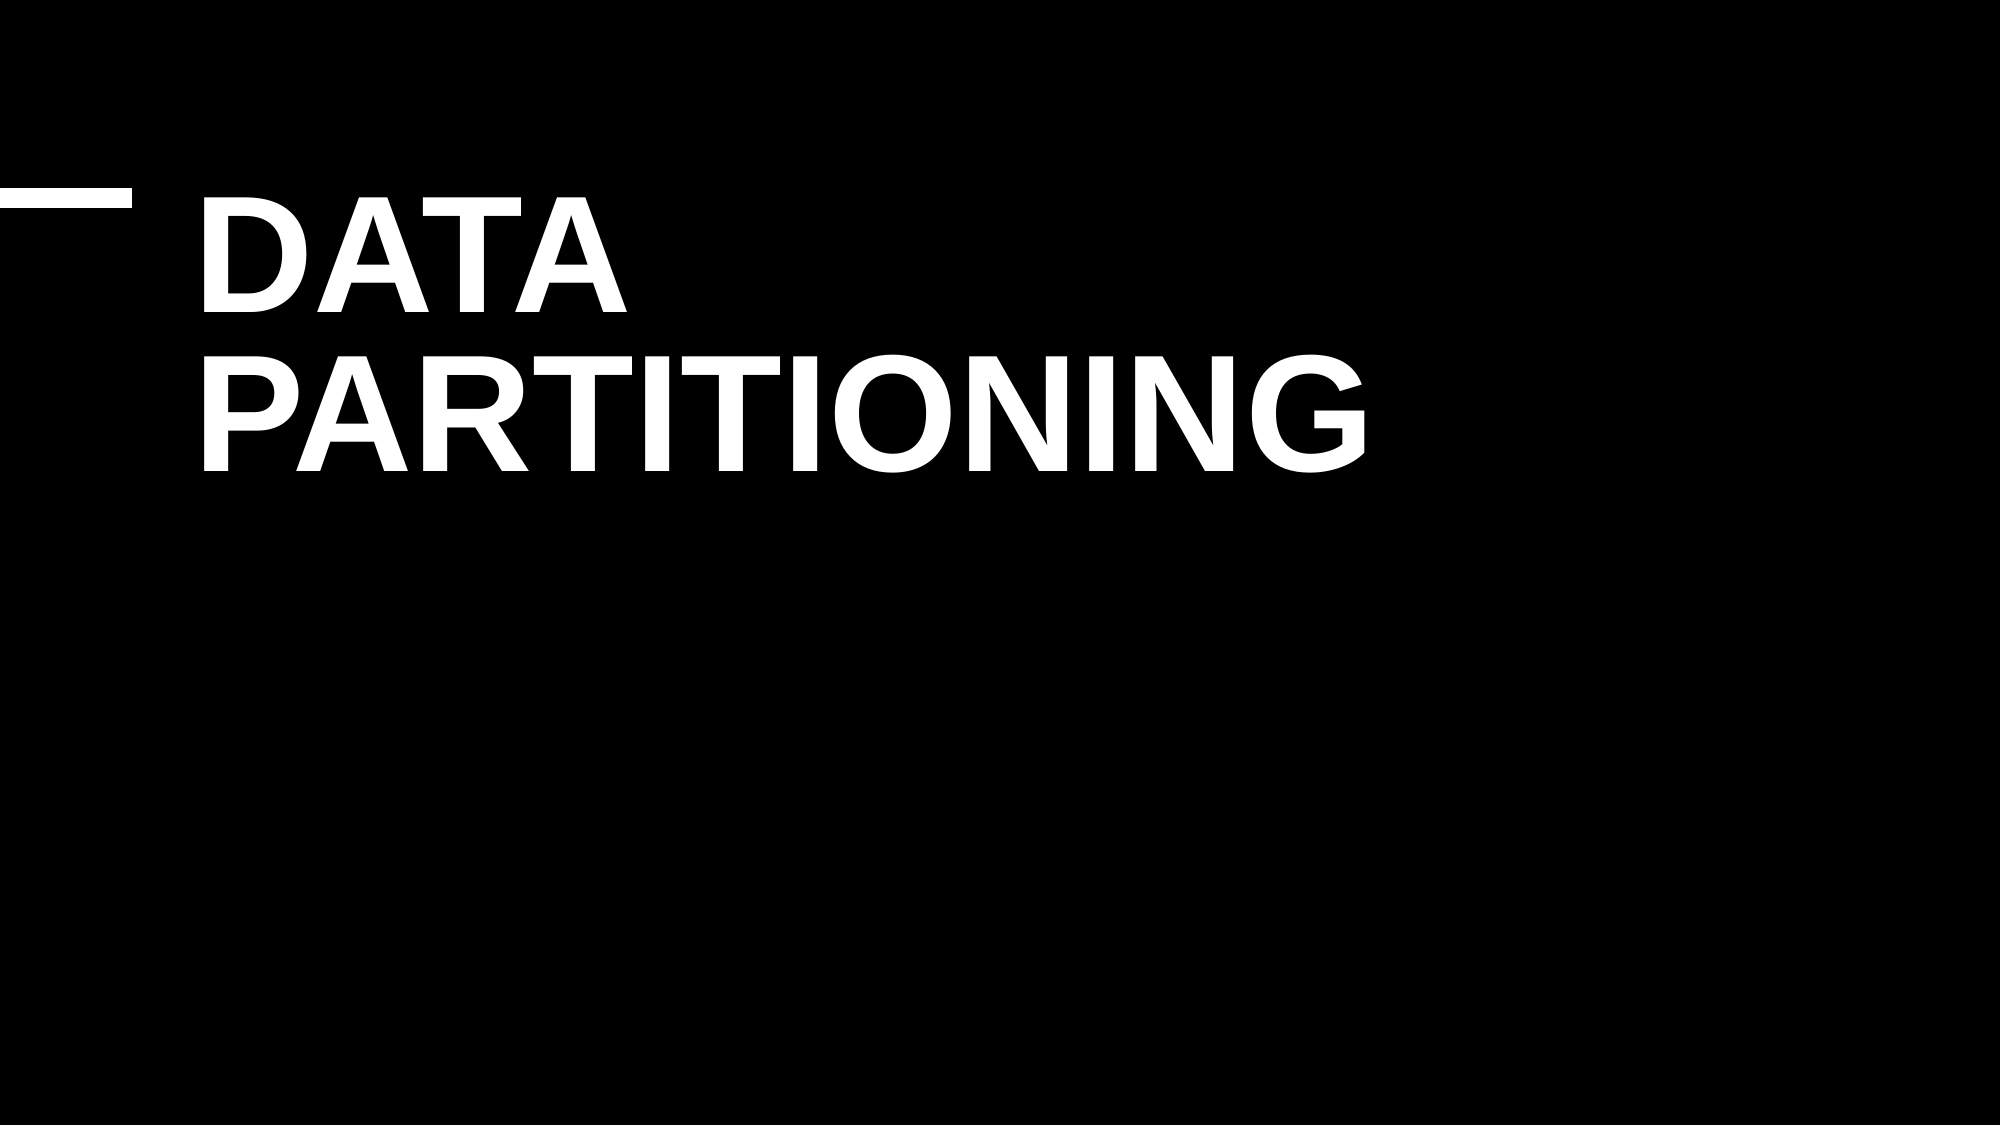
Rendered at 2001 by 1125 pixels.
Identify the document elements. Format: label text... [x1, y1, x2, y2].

title DATA PARTITIONING [178, 178, 1825, 1026]
